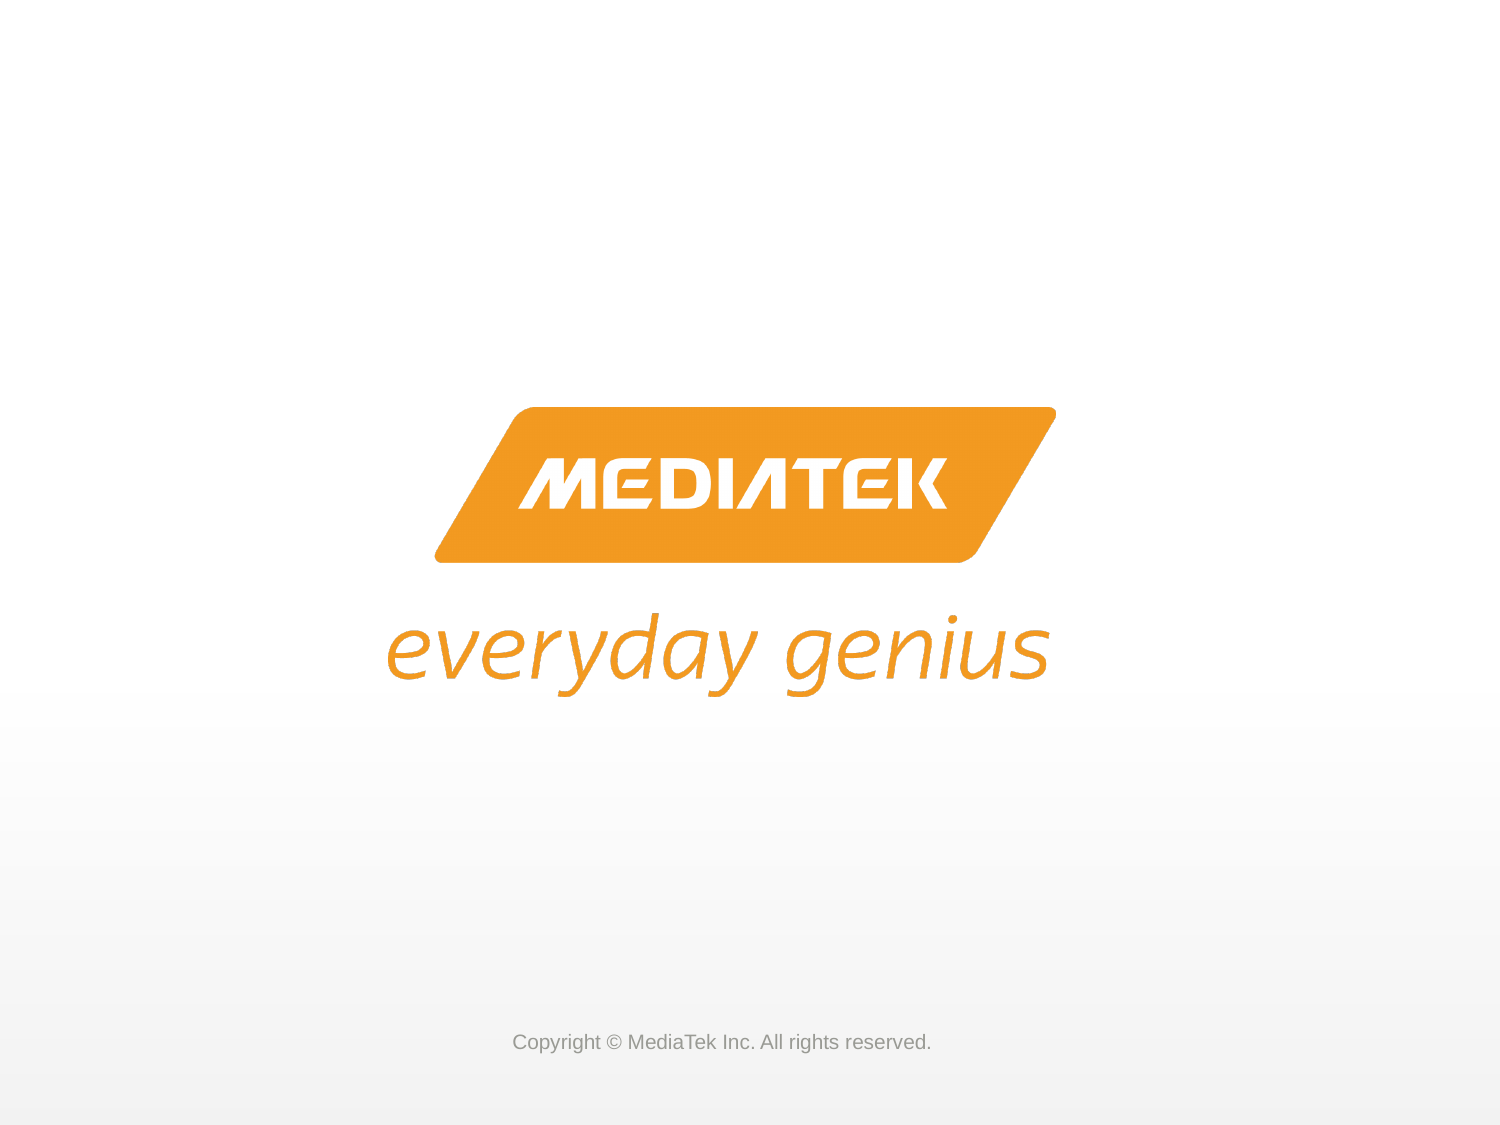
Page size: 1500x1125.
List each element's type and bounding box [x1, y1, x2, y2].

picture [388, 407, 1056, 697]
